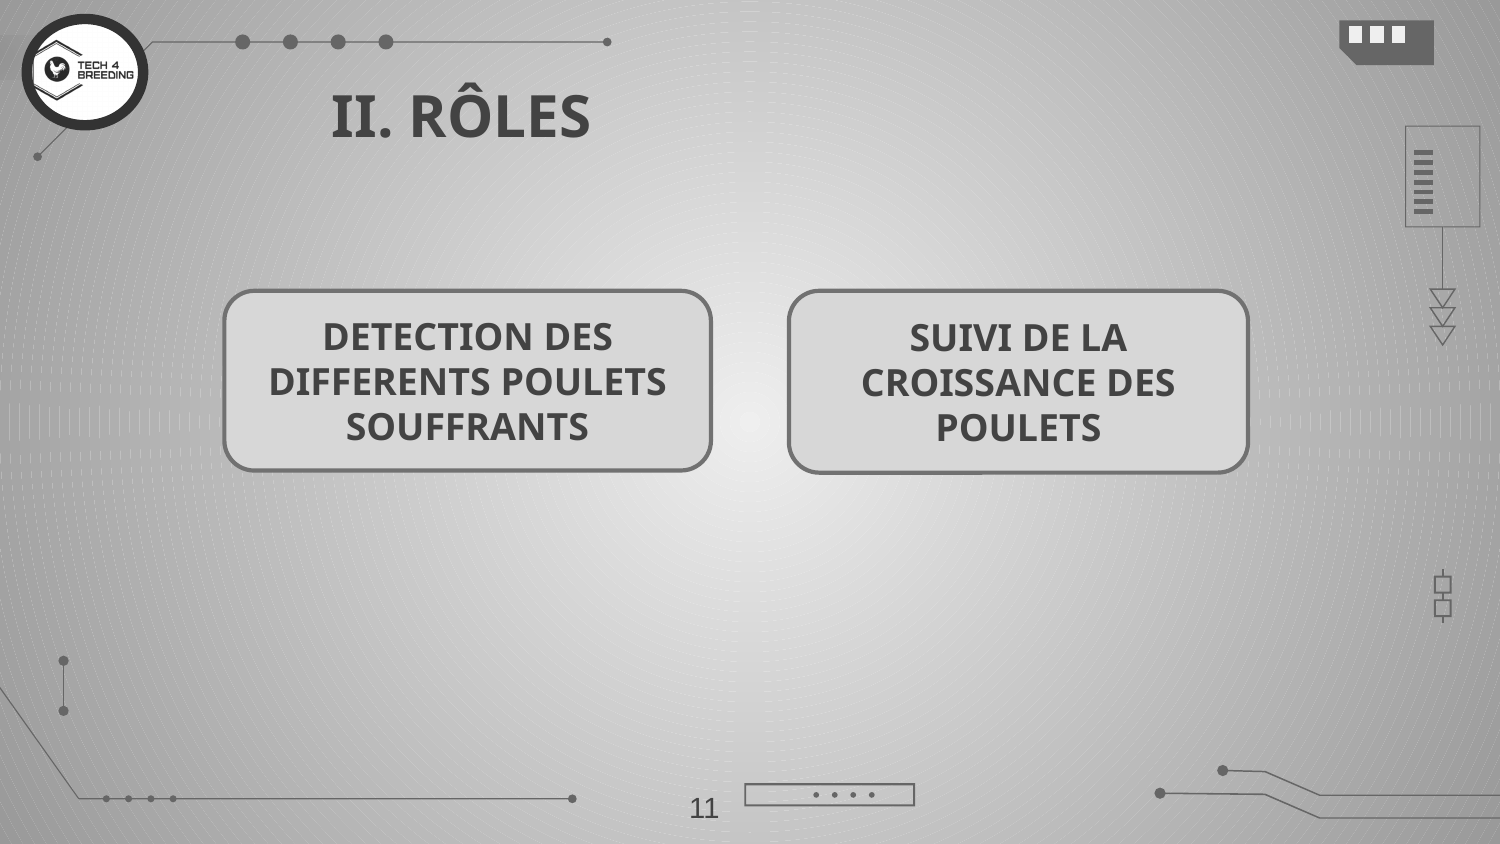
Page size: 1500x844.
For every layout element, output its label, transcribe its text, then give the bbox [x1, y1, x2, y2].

text_box DETECTION DES DIFFERENTS POULETS SOUFFRANTS [222, 288, 714, 473]
picture [26, 18, 144, 126]
text_box SUIVI DE LA CROISSANCE DES POULETS [786, 288, 1251, 475]
text_box 11 [674, 782, 748, 832]
text_box II. RÔLES [317, 72, 1227, 157]
